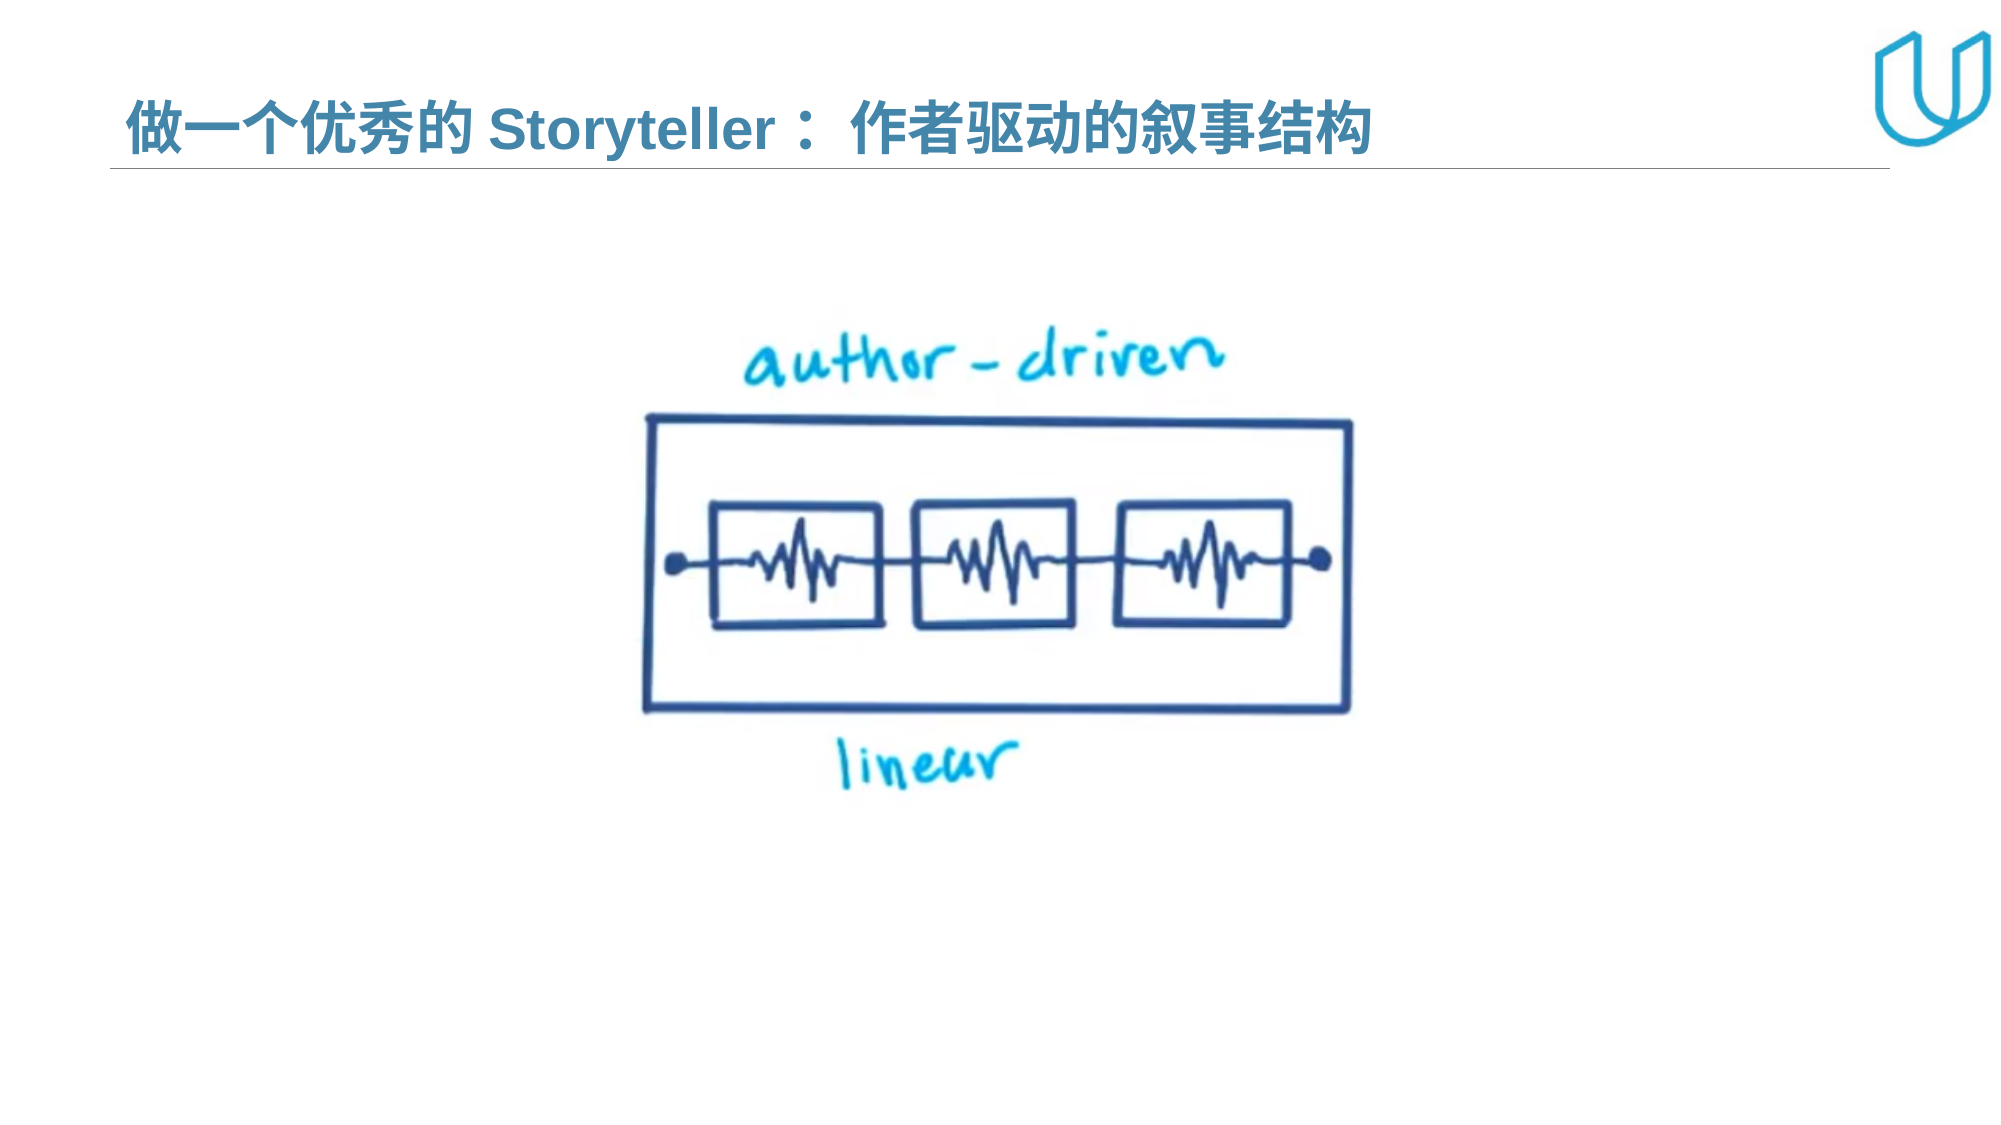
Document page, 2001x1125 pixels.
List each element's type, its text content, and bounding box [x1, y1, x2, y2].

title 做一个优秀的Storyteller：作者驱动的叙事结构 [109, 0, 1890, 169]
picture [1863, 21, 2000, 154]
picture [615, 300, 1384, 825]
